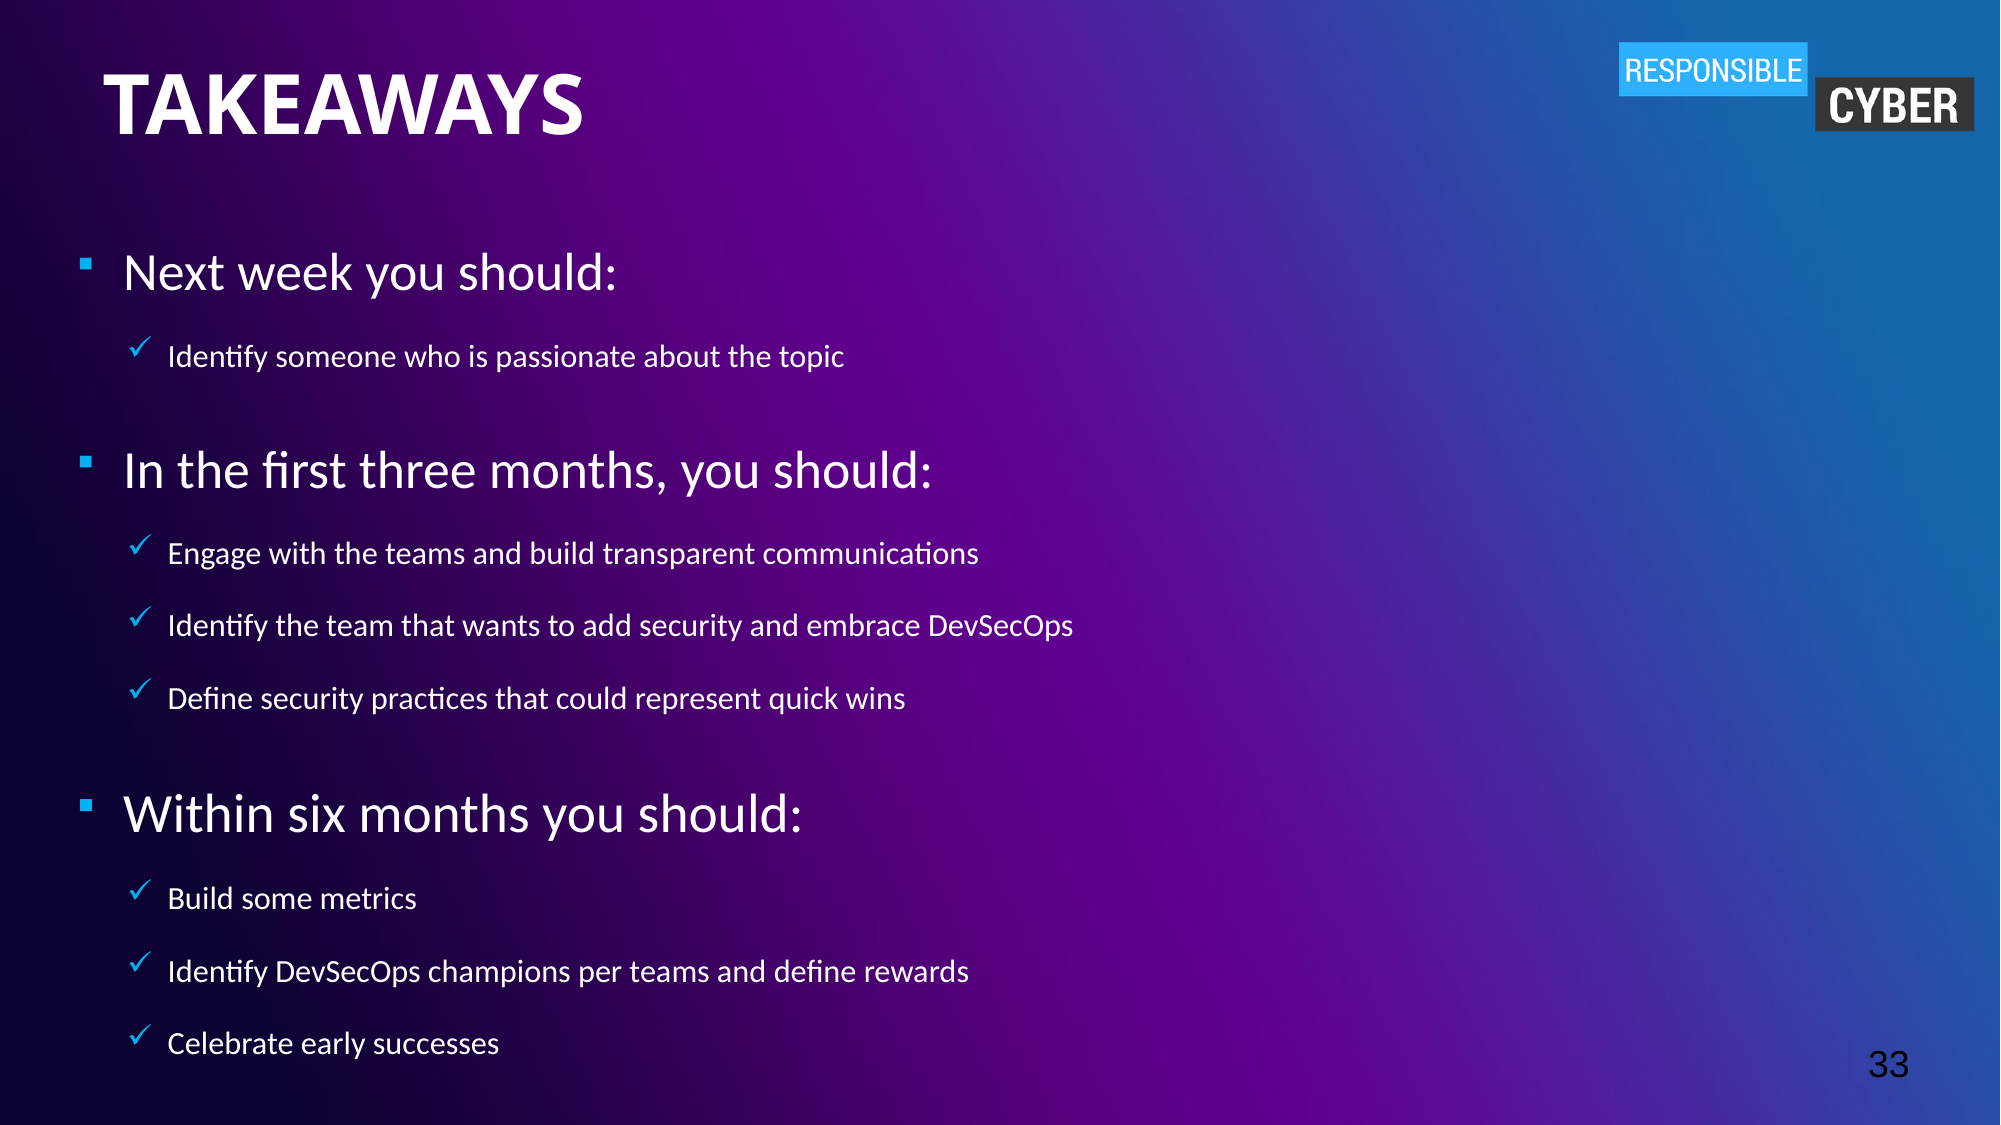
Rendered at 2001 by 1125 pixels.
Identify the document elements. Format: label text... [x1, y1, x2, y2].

text_box Next week you should: Identify someone who is passionate about the topic In the first three months, you should: Engage with the teams and build transparent communications Identify the team that wants to add security and embrace DevSecOps Define security practices that could represent quick wins Within six months you should: Build some metrics Identify DevSecOps champions per teams and define rewards Celebrate early successes [76, 204, 1952, 1063]
picture [0, 0, 2000, 1125]
text_box Takeaways [102, 15, 1872, 200]
slide_number 33 [1853, 1019, 1974, 1106]
